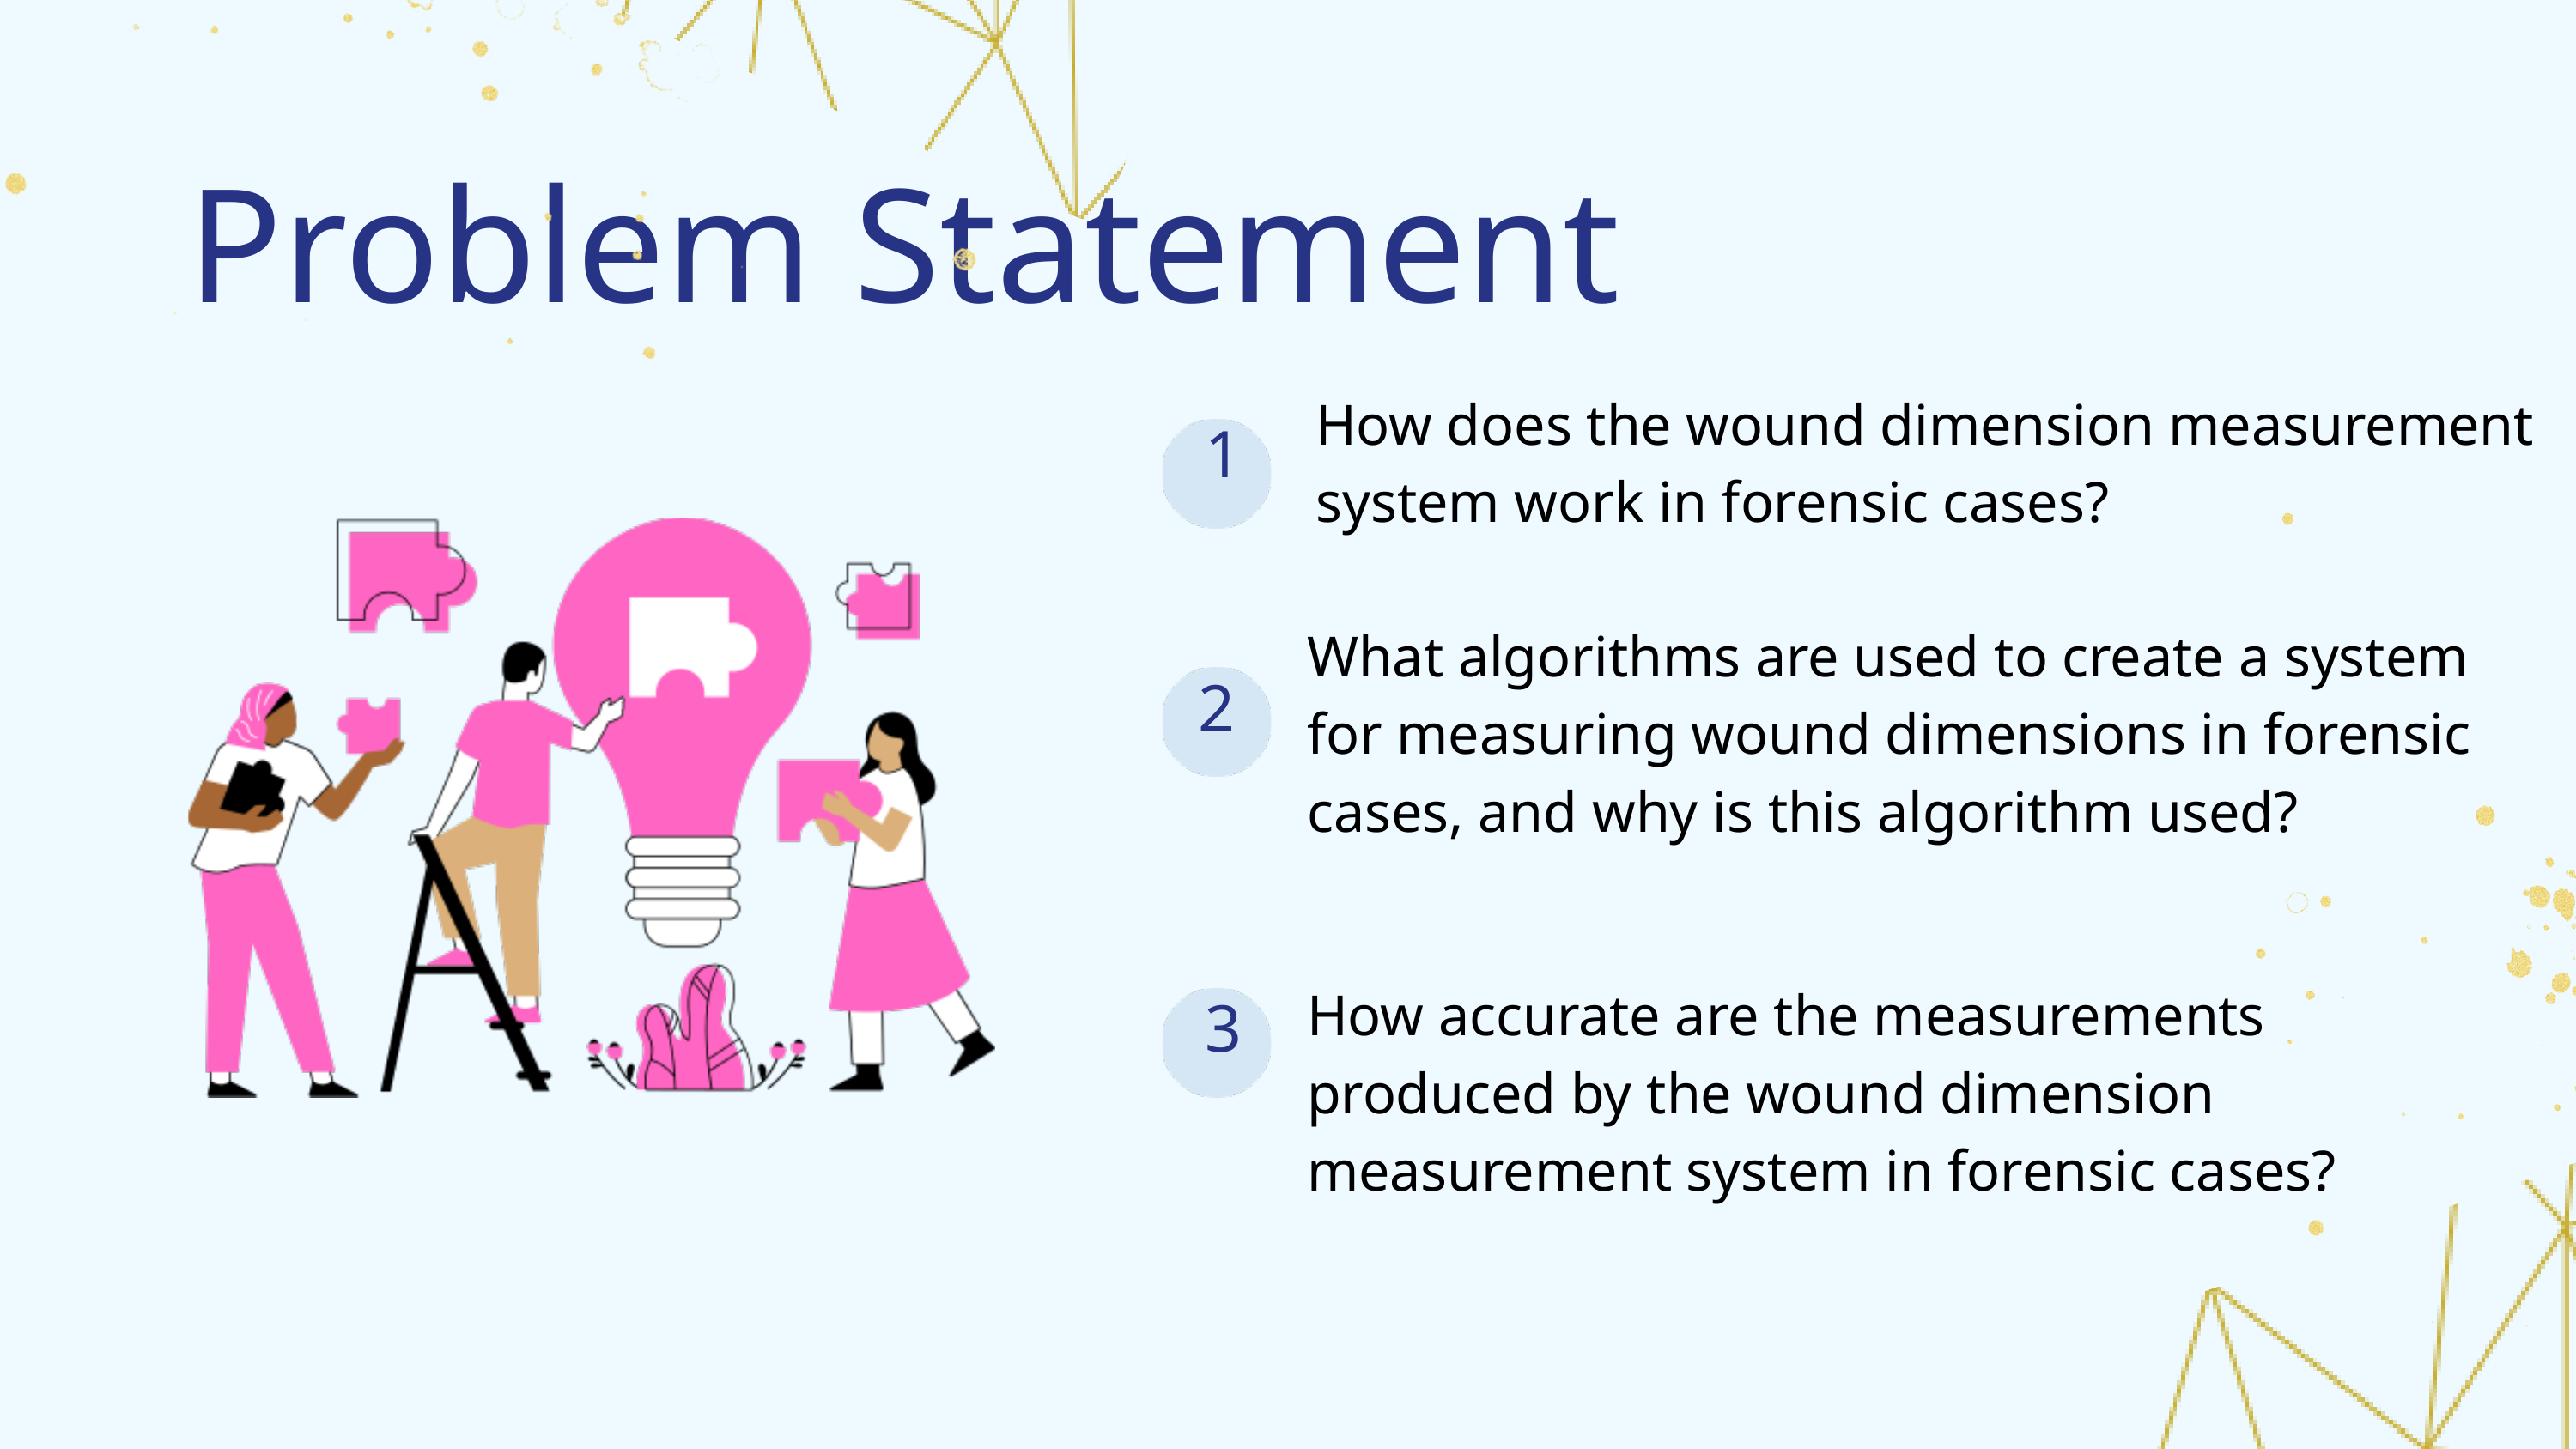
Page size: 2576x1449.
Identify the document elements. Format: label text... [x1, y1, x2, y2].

text_box [1162, 988, 1272, 1098]
text_box [1162, 419, 1272, 529]
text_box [2255, 512, 2576, 1355]
text_box 2 [1178, 643, 1255, 745]
text_box Problem Statement [981, 144, 1798, 334]
text_box How accurate are the measurements produced by the wound dimension measurement system in forensic cases? [1307, 969, 2251, 1203]
text_box [2057, 1275, 2576, 1449]
text_box How does the wound dimension measurement system work in forensic cases? [1315, 378, 2576, 534]
text_box [981, 0, 1198, 144]
text_box What algorithms are used to create a system for measuring wound dimensions in forensic cases, and why is this algorithm used? [1307, 610, 2251, 844]
text_box [1162, 667, 1272, 777]
text_box 3 [1184, 964, 1262, 1065]
text_box 1 [1184, 389, 1262, 491]
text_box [0, 0, 977, 359]
text_box [187, 518, 995, 1098]
